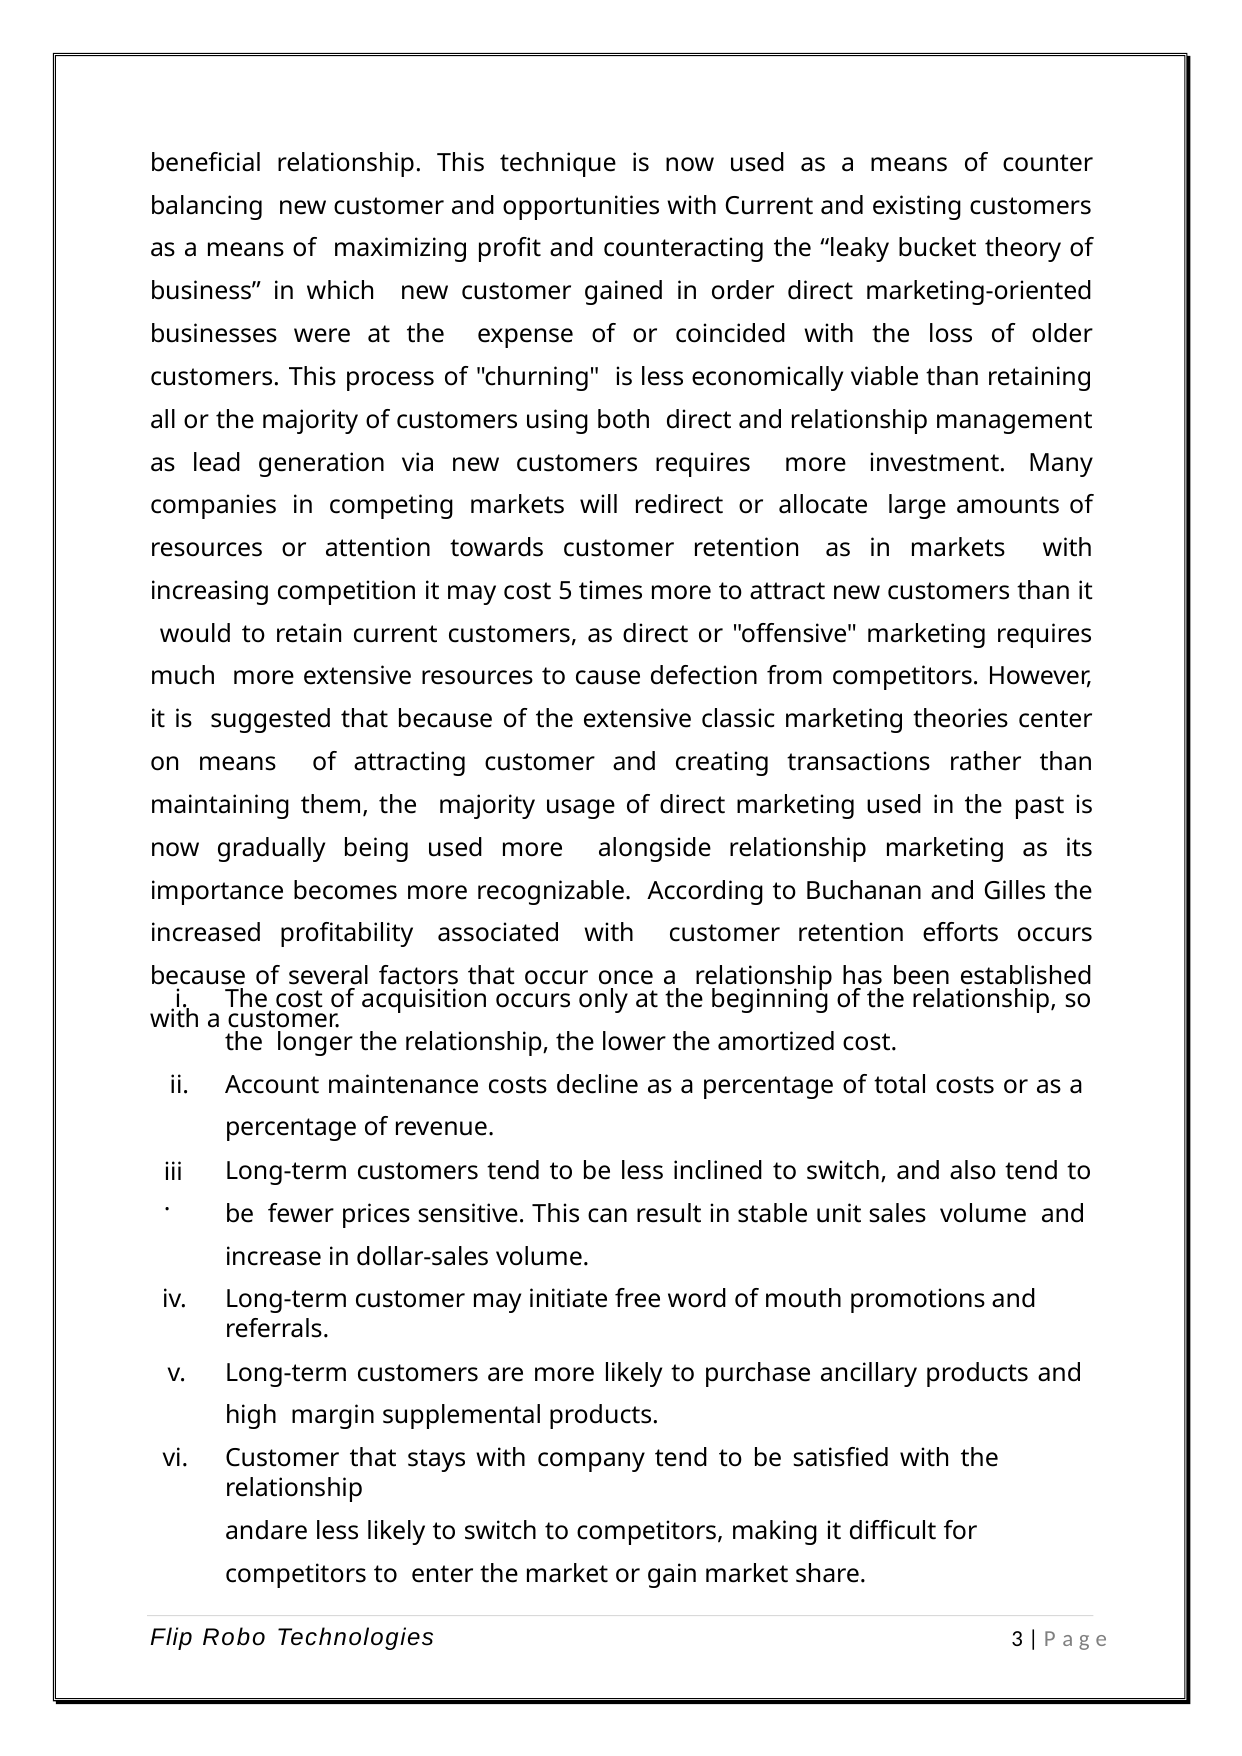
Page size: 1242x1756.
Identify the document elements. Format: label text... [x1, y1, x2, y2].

footer Flip Robo Technologies [147, 1621, 444, 1756]
text_box The cost of acquisition occurs only at the beginning of the relationship, so the longer the relationship, the lower the amortized cost. Account maintenance costs decline as a percentage of total costs or as a percentage of revenue. Long-term customers tend to be less inclined to switch, and also tend to be fewer prices sensitive. This can result in stable unit sales volume and increase in dollar-sales volume. Long-term customer may initiate free word of mouth promotions and referrals. Long-term customers are more likely to purchase ancillary products and high margin supplemental products. Customer that stays with company tend to be satisfied with the relationship andare less likely to switch to competitors, making it difficult for competitors to enter the market or gain market share. [160, 968, 1093, 1588]
slide_number 3 | P a g e [993, 1627, 1128, 1756]
text_box [52, 52, 1191, 1705]
text_box beneficial relationship. This technique is now used as a means of counter balancing new customer and opportunities with Current and existing customers as a means of maximizing profit and counteracting the “leaky bucket theory of business” in which new customer gained in order direct marketing-oriented businesses were at the expense of or coincided with the loss of older customers. This process of "churning" is less economically viable than retaining all or the majority of customers using both direct and relationship management as lead generation via new customers requires more investment. Many companies in competing markets will redirect or allocate large amounts of resources or attention towards customer retention as in markets with increasing competition it may cost 5 times more to attract new customers than it would to retain current customers, as direct or "offensive" marketing requires much more extensive resources to cause defection from competitors. However, it is suggested that because of the extensive classic marketing theories center on means of attracting customer and creating transactions rather than maintaining them, the majority usage of direct marketing used in the past is now gradually being used more alongside relationship marketing as its importance becomes more recognizable. According to Buchanan and Gilles the increased profitability associated with customer retention efforts occurs because of several factors that occur once a relationship has been established with a customer. [147, 131, 1094, 1033]
